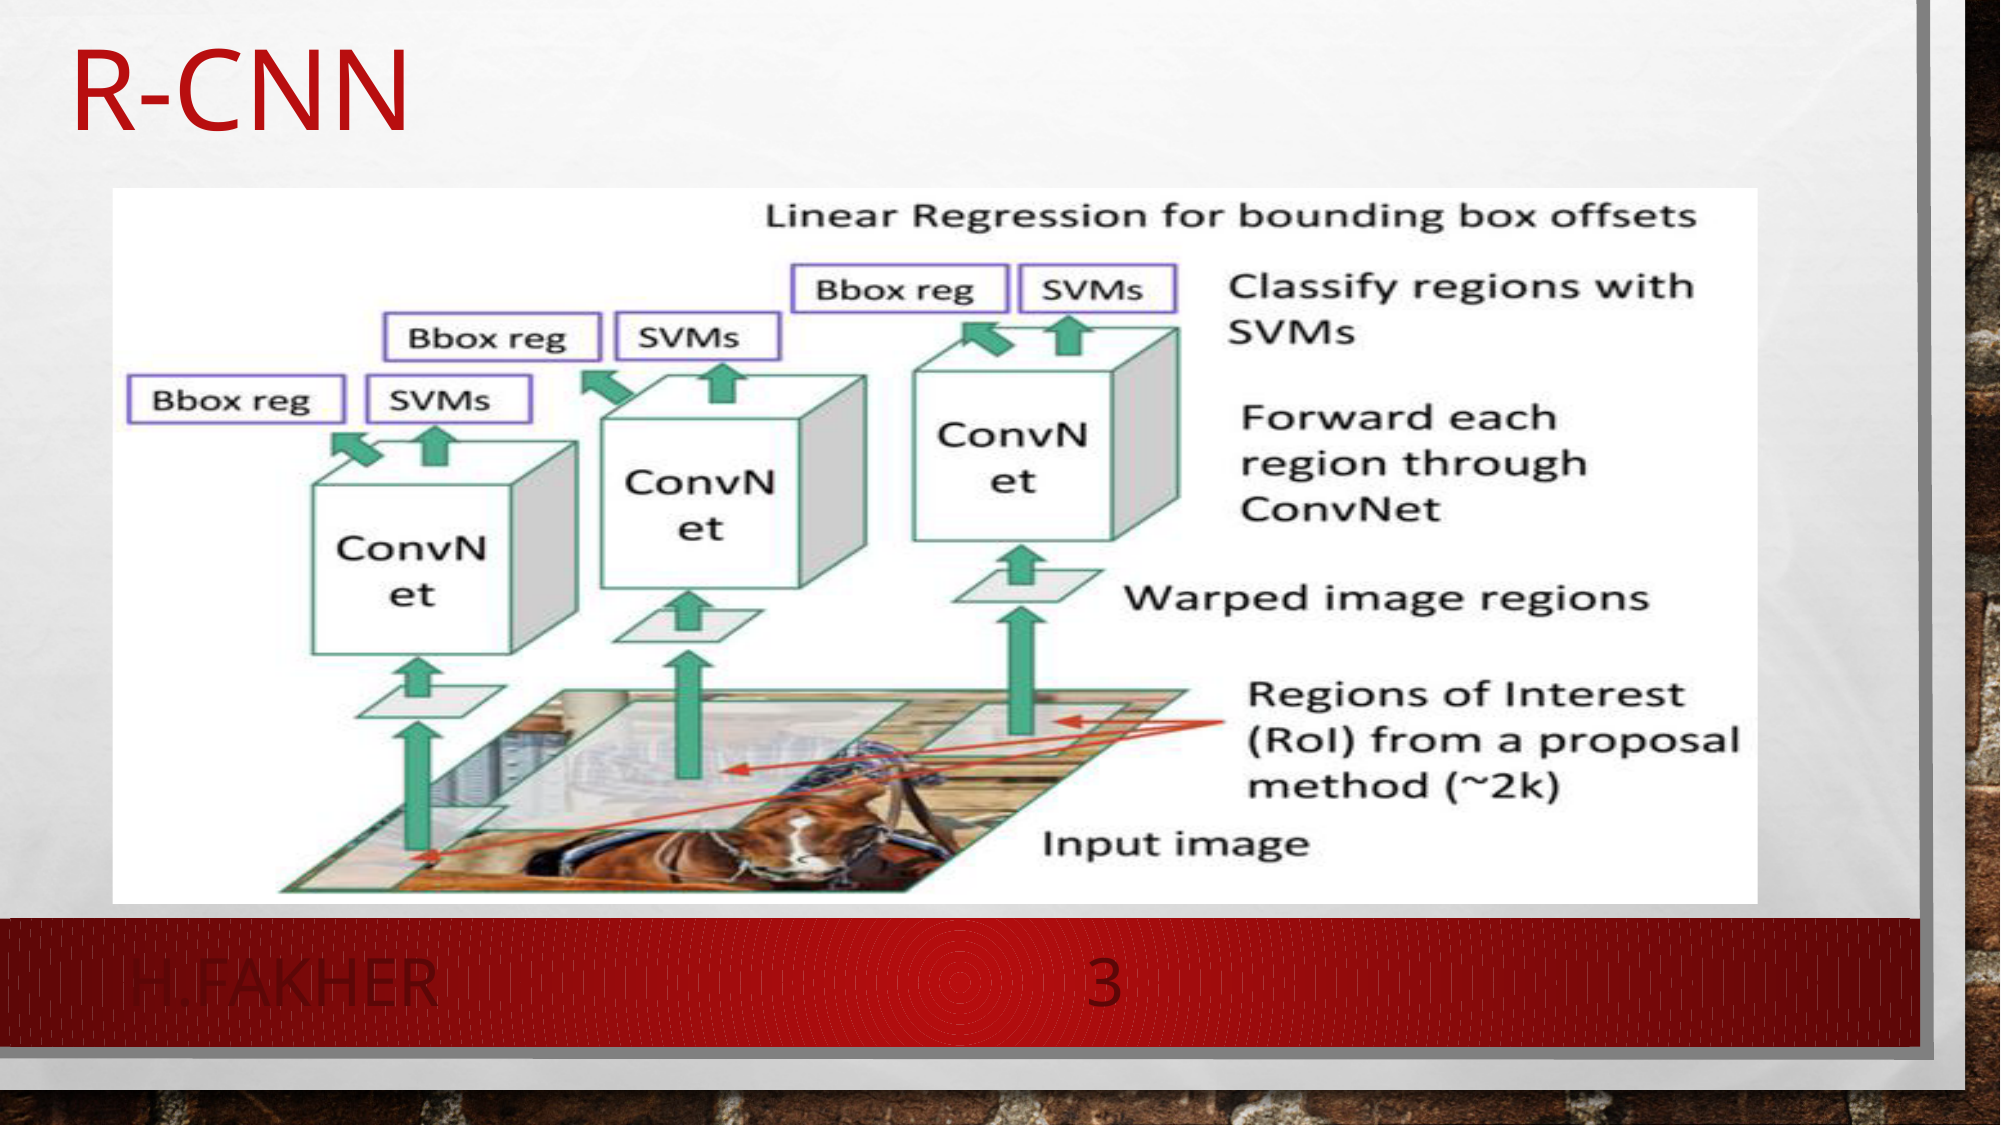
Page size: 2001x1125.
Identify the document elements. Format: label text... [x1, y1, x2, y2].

slide_number 3 [1031, 944, 1181, 1027]
title R-CNN [52, 0, 1758, 189]
picture [112, 188, 1758, 904]
footer H.Fakher [112, 944, 1015, 1027]
picture [0, 0, 2000, 1125]
